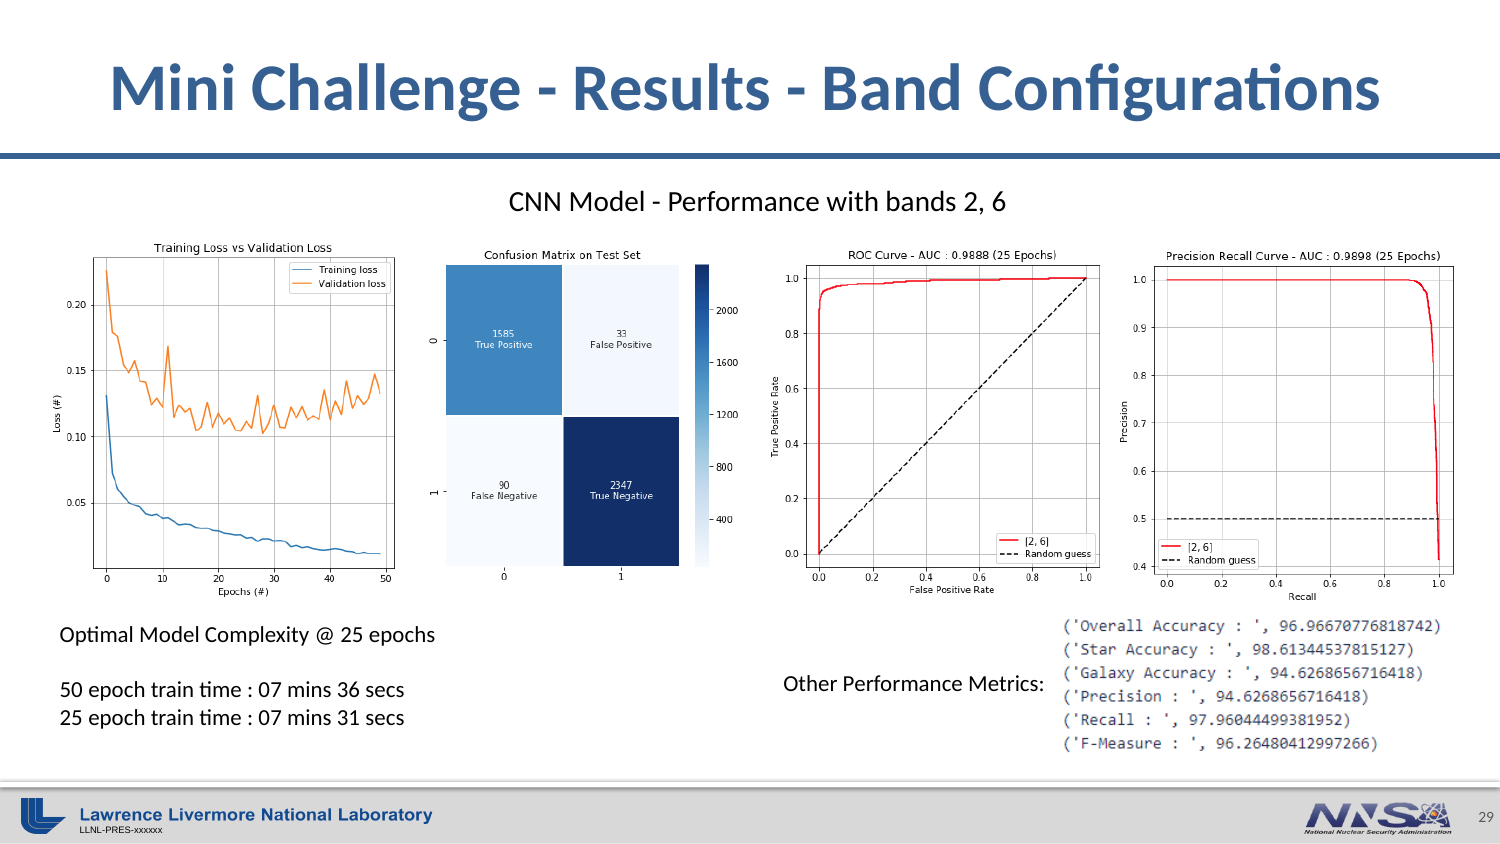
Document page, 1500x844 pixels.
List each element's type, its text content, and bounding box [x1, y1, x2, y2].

text_box Other Performance Metrics: [768, 654, 1047, 710]
picture [412, 247, 742, 588]
picture [757, 248, 1108, 602]
picture [1297, 793, 1458, 840]
picture [1052, 610, 1444, 758]
title Mini Challenge - Results - Band Configurations [75, 26, 1425, 152]
picture [21, 798, 471, 834]
picture [44, 233, 404, 603]
picture [1112, 248, 1456, 607]
text_box CNN Model - Performance with bands 2, 6 [408, 167, 1108, 233]
text_box Optimal Model Complexity @ 25 epochs 50 epoch train time : 07 mins 36 secs 25 epoch train time : 07 mins 31 secs [44, 604, 502, 745]
